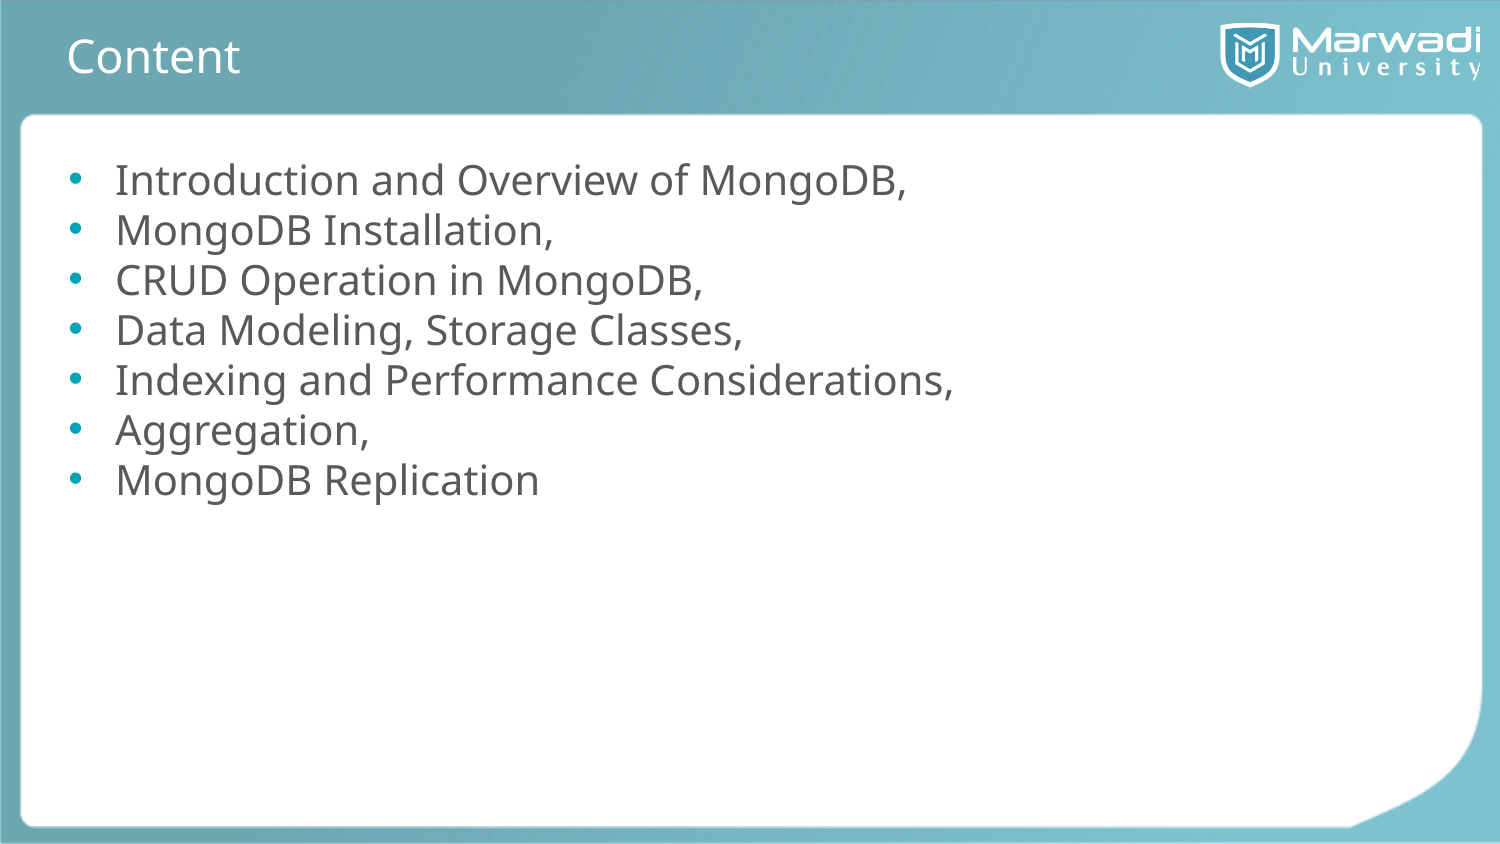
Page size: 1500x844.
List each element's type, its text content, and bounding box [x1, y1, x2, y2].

text_box Introduction and Overview of MongoDB, MongoDB Installation, CRUD Operation in MongoDB, Data Modeling, Storage Classes, Indexing and Performance Considerations, Aggregation, MongoDB Replication [53, 138, 1462, 519]
picture [0, 0, 1500, 844]
title Content [51, 8, 1023, 103]
